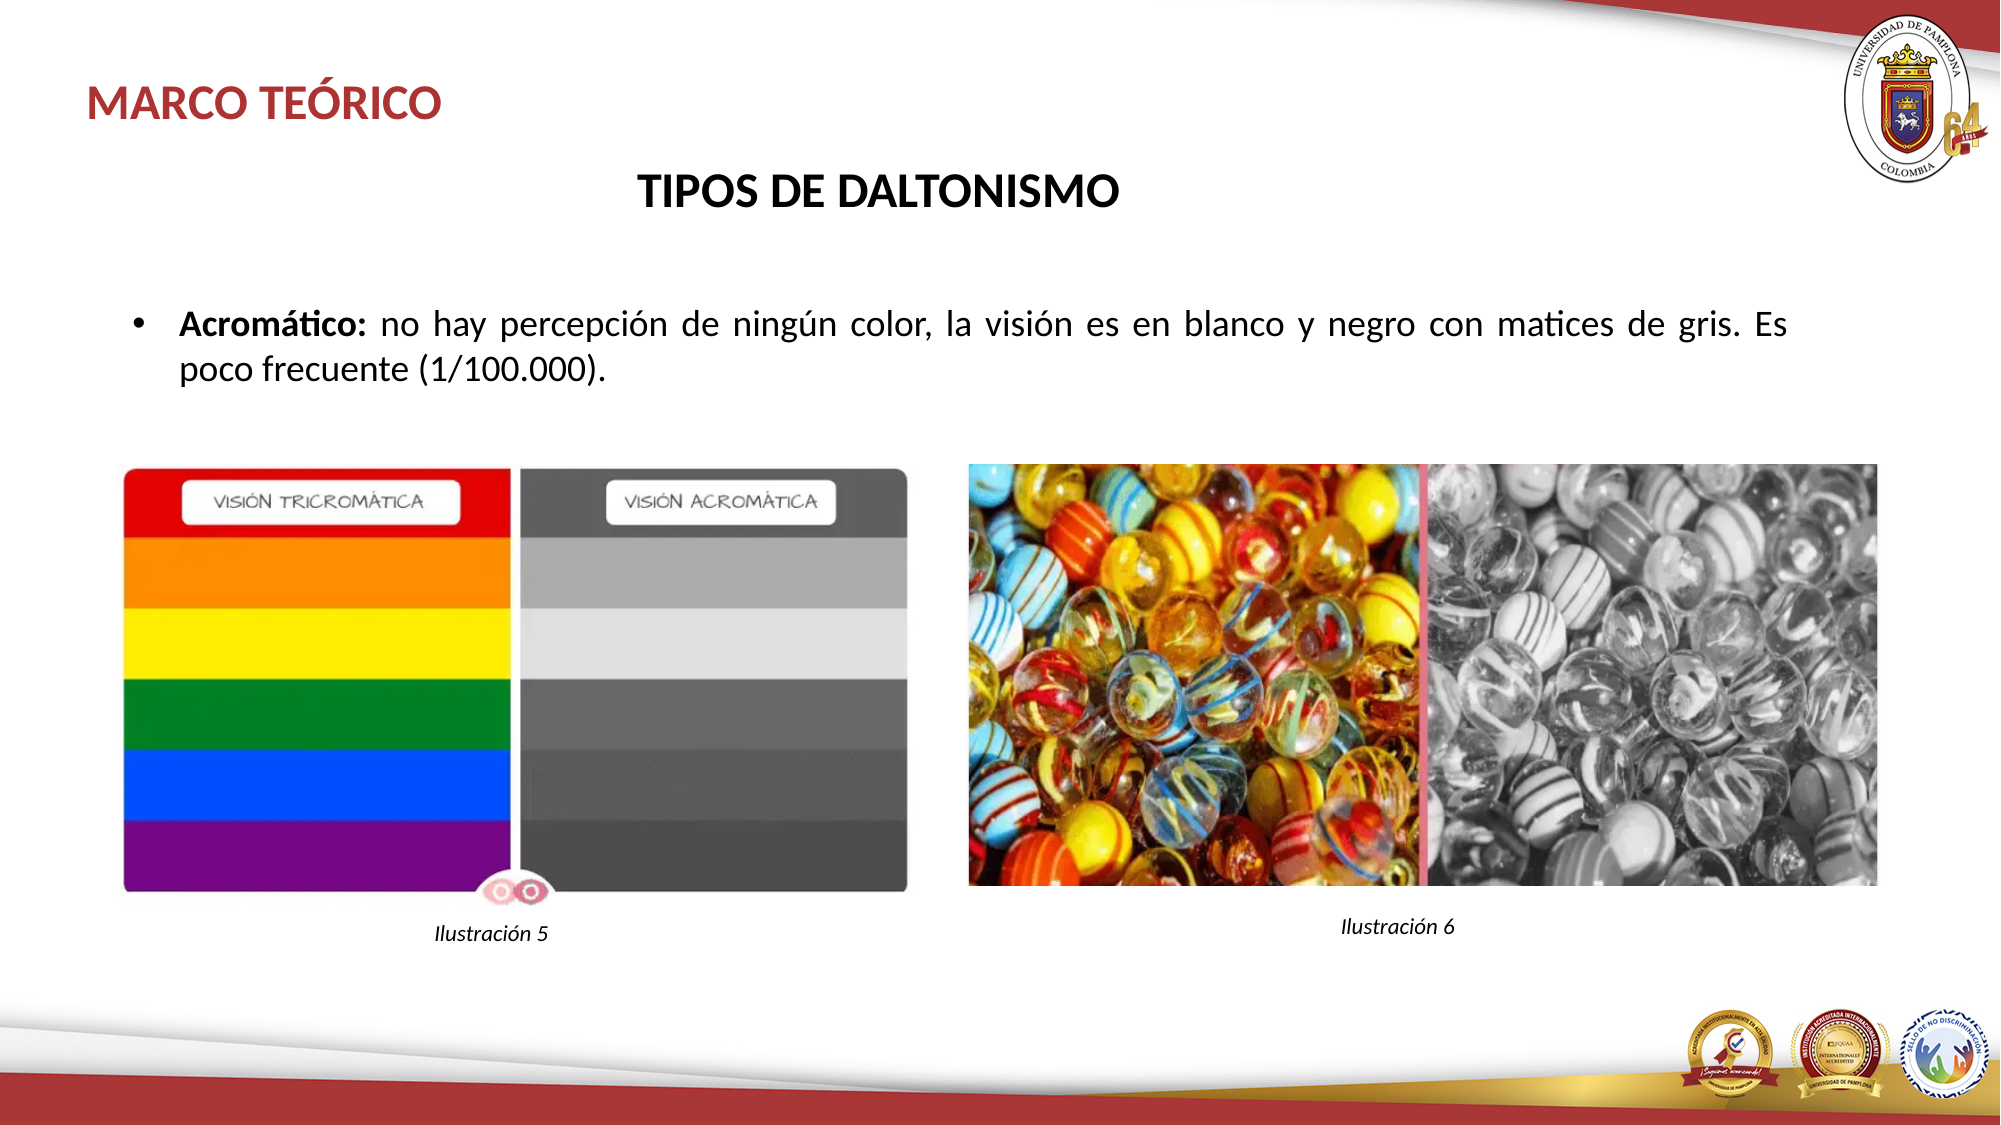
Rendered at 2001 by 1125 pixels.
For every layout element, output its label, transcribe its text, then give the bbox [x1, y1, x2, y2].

title MARCO TEÓRICO [71, 69, 1759, 231]
picture [0, 0, 2000, 1125]
text_box TIPOS DE DALTONISMO [71, 149, 1698, 225]
text_box Acromático: no hay percepción de ningún color, la visión es en blanco y negro con matices de gris. Es poco frecuente (1/100.000). [117, 292, 1805, 397]
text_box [117, 464, 914, 954]
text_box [961, 464, 1883, 954]
